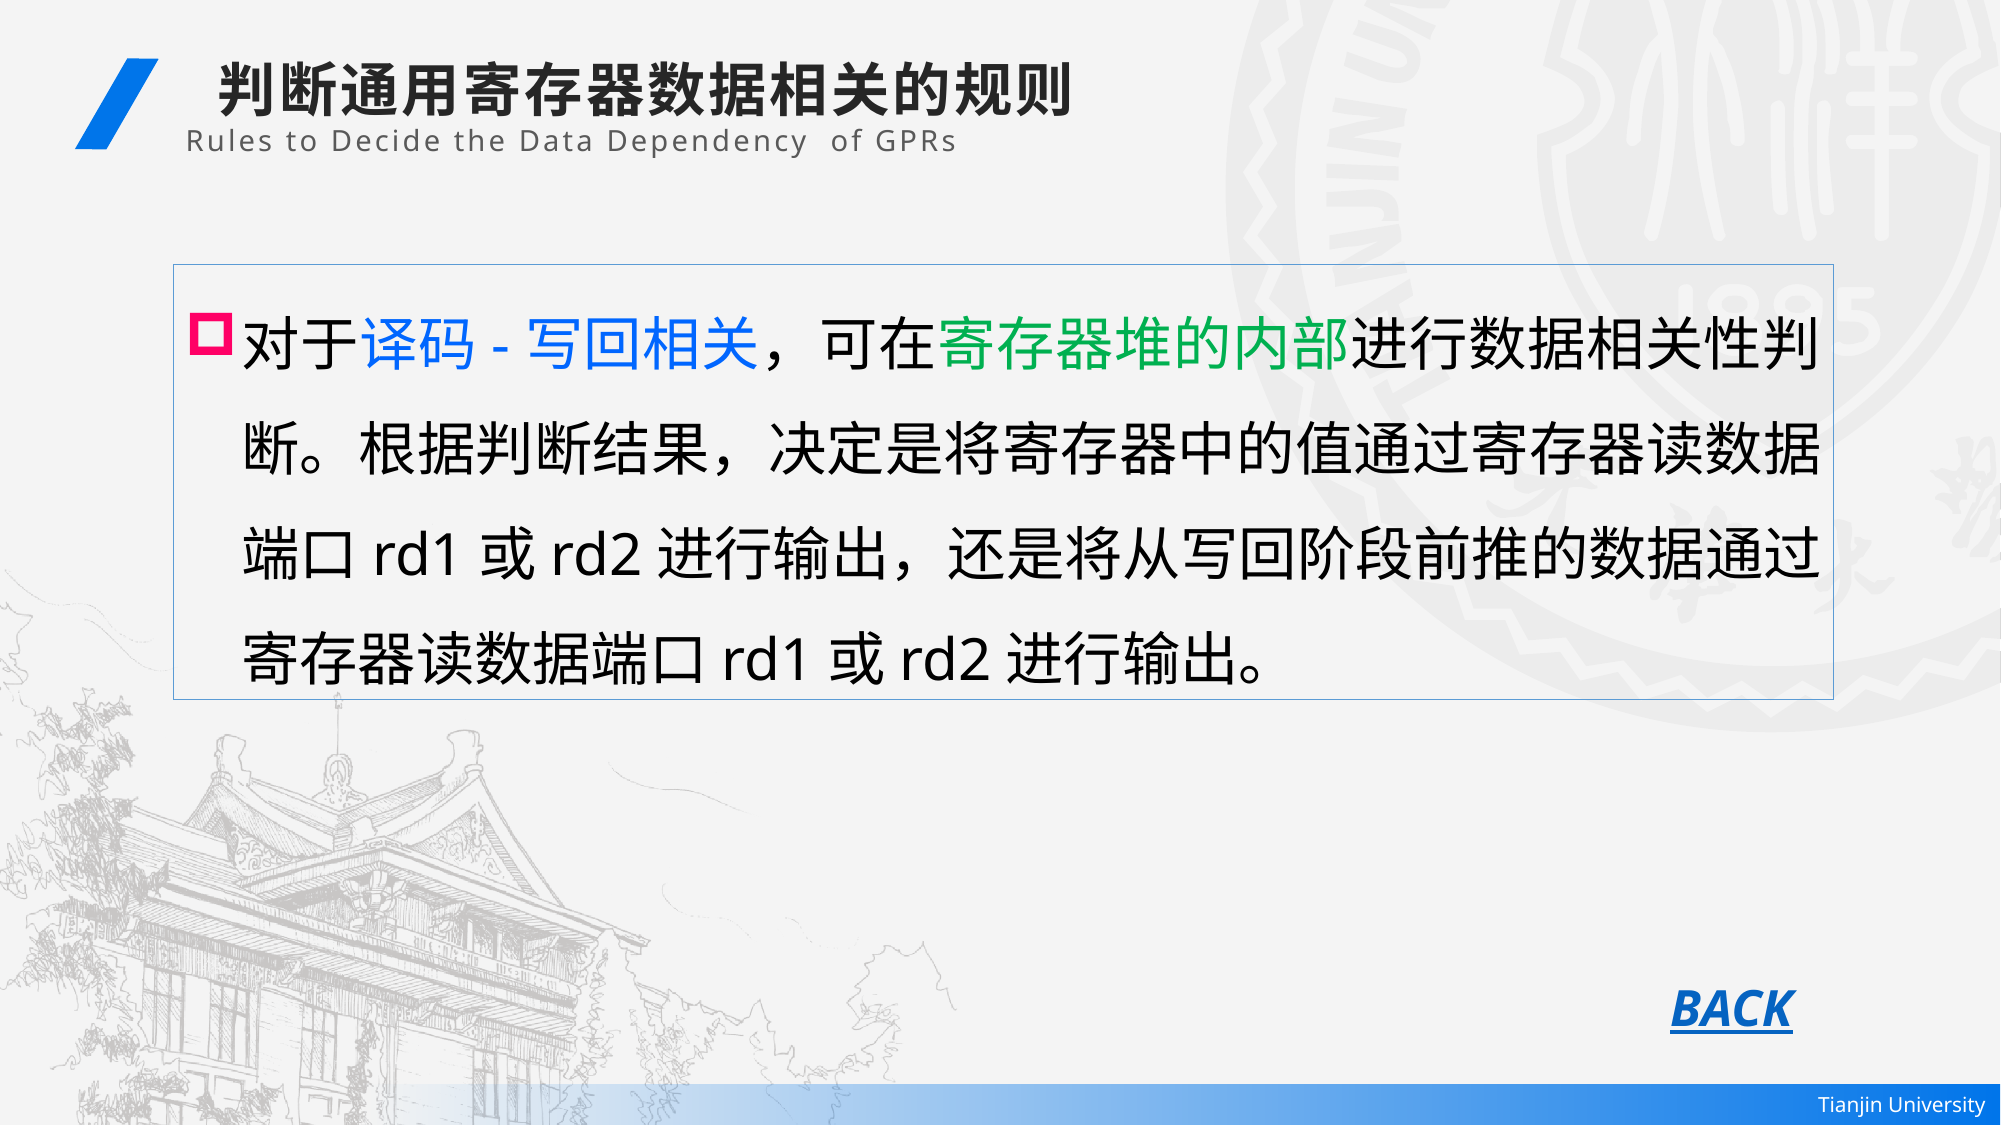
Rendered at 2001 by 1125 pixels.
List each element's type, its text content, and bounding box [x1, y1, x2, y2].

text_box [98, 45, 1096, 166]
text_box BACK [1629, 968, 1834, 1052]
text_box [74, 109, 98, 150]
text_box 对于译码-写回相关，可在寄存器堆的内部进行数据相关性判断。根据判断结果，决定是将寄存器中的值通过寄存器读数据端口rd1或rd2进行输出，还是将从写回阶段前推的数据通过寄存器读数据端口rd1或rd2进行输出。 [173, 264, 1834, 700]
